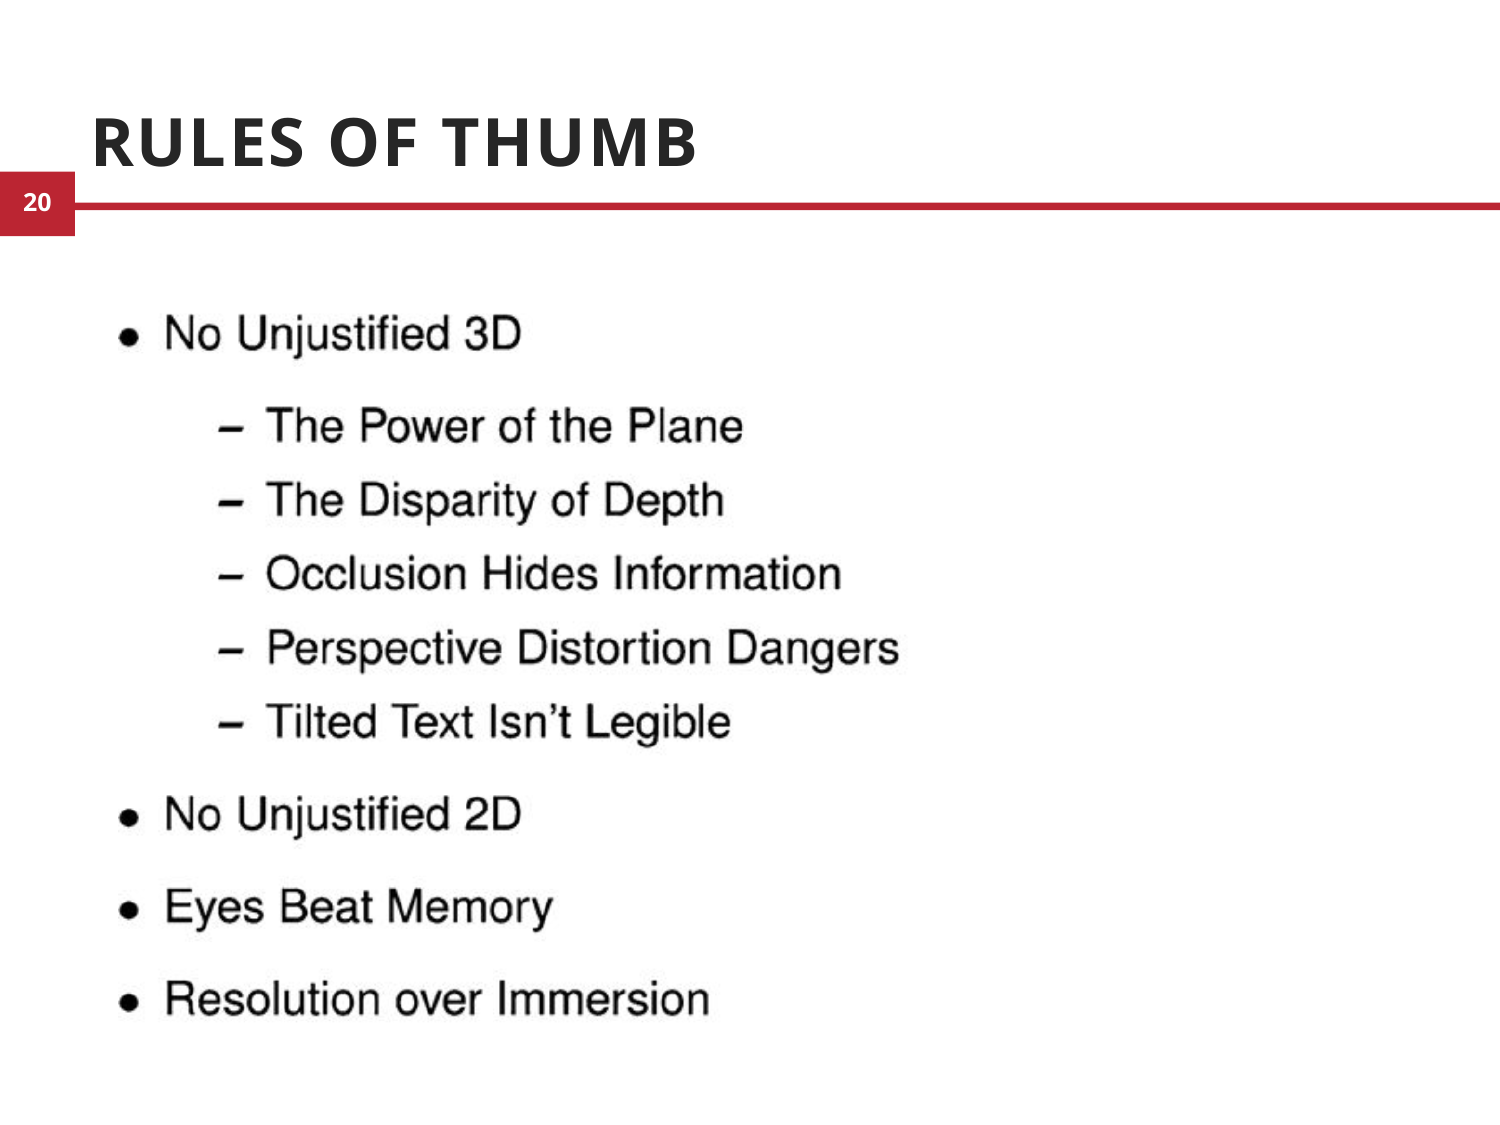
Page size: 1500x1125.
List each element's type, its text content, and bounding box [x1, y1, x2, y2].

picture [74, 286, 1264, 1032]
title Rules of Thumb [75, 56, 1425, 188]
